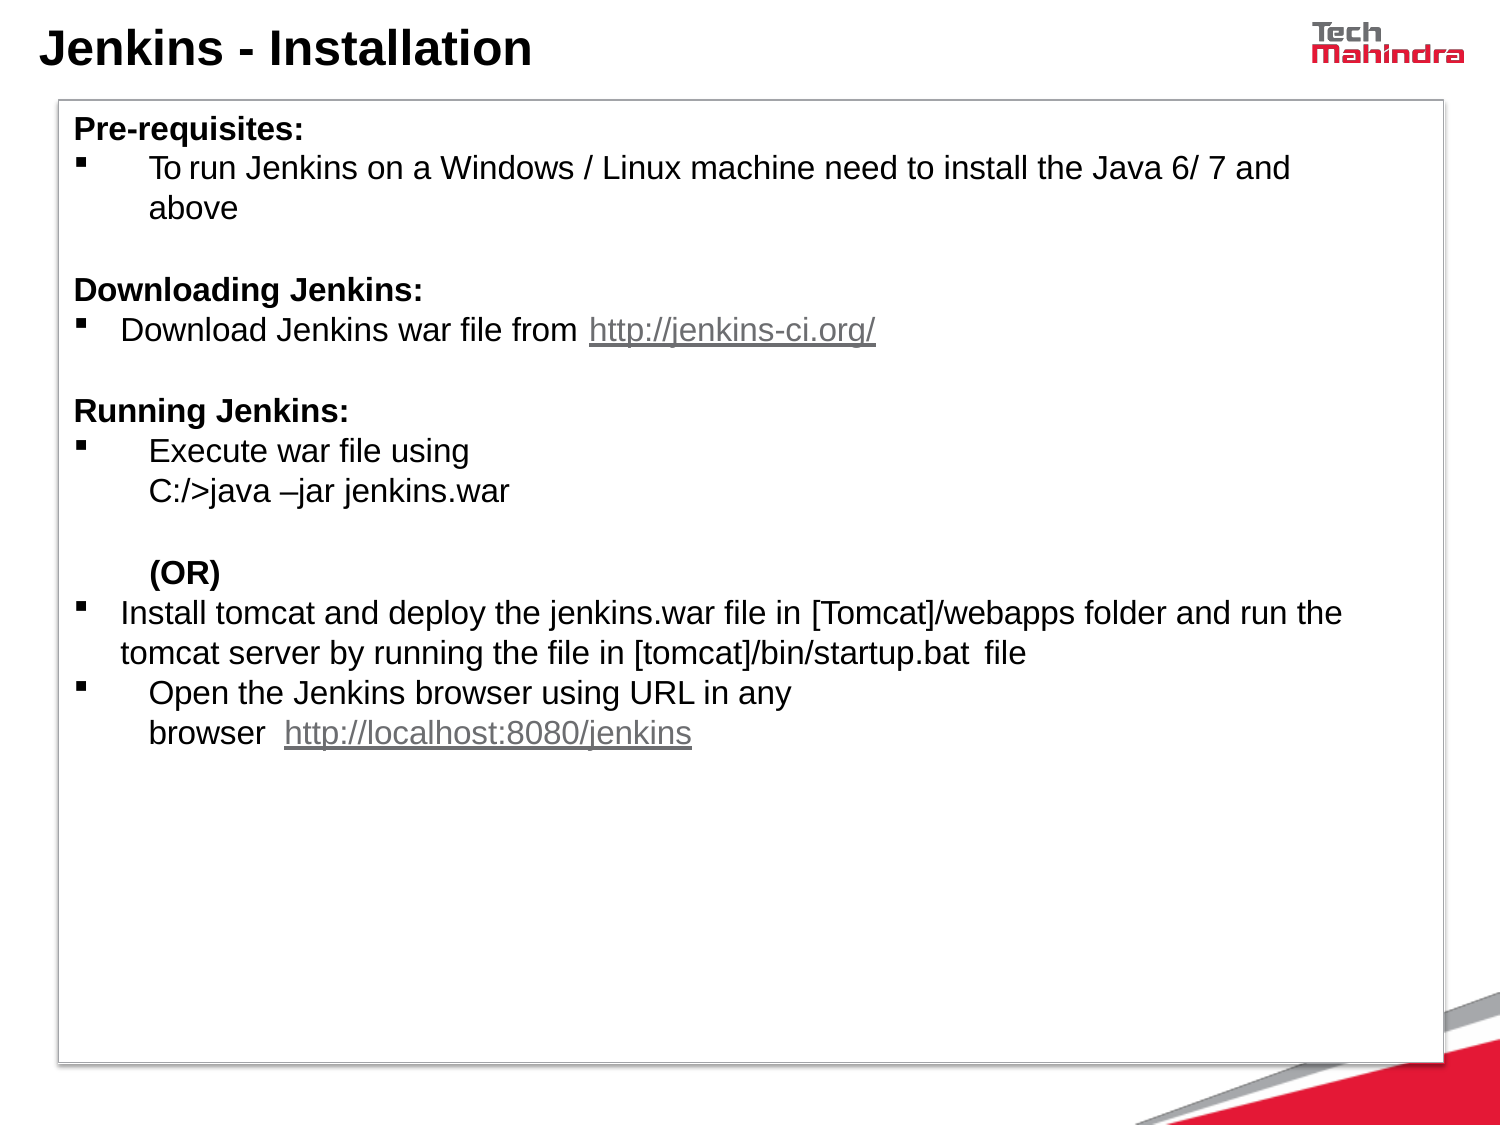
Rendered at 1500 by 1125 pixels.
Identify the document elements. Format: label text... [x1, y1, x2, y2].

text_box [50, 95, 1452, 1074]
text_box Pre-requisites: To run Jenkins on a Windows / Linux machine need to install the Java 6/ 7 and above Downloading Jenkins: Download Jenkins war file from http://jenkins-ci.org/ Running Jenkins: Execute war file using C:/>java –jar jenkins.war (OR) Install tomcat and deploy the jenkins.war file in [Tomcat]/webapps folder and run the tomcat server by running the file in [tomcat]/bin/startup.bat file Open the Jenkins browser using URL in any browser http://localhost:8080/jenkins [71, 106, 1379, 751]
text_box [46, 93, 1413, 858]
title Jenkins - Installation [36, 15, 1463, 204]
text_box [58, 99, 1444, 1063]
picture [1131, 991, 1500, 1125]
